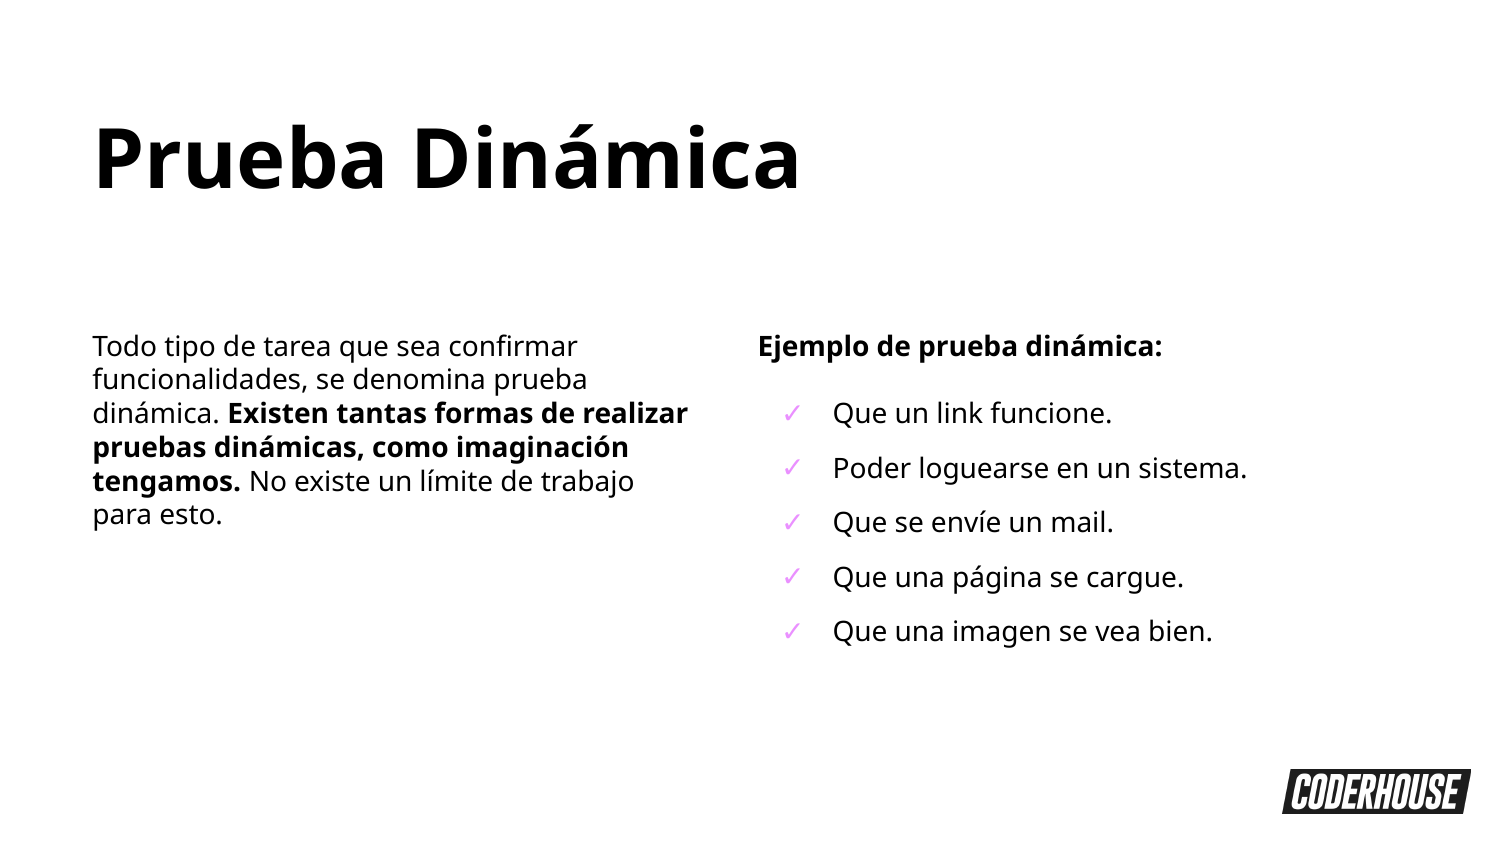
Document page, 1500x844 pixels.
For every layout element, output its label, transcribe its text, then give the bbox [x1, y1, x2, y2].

text_box Todo tipo de tarea que sea confirmar funcionalidades, se denomina prueba dinámica. Existen tantas formas de realizar pruebas dinámicas, como imaginación tengamos. No existe un límite de trabajo para esto. [77, 312, 707, 579]
picture [1281, 769, 1471, 814]
text_box Ejemplo de prueba dinámica: Que un link funcione. Poder loguearse en un sistema. Que se envíe un mail. Que una página se cargue. Que una imagen se vea bien. [742, 312, 1372, 717]
text_box Prueba Dinámica [77, 101, 1414, 222]
